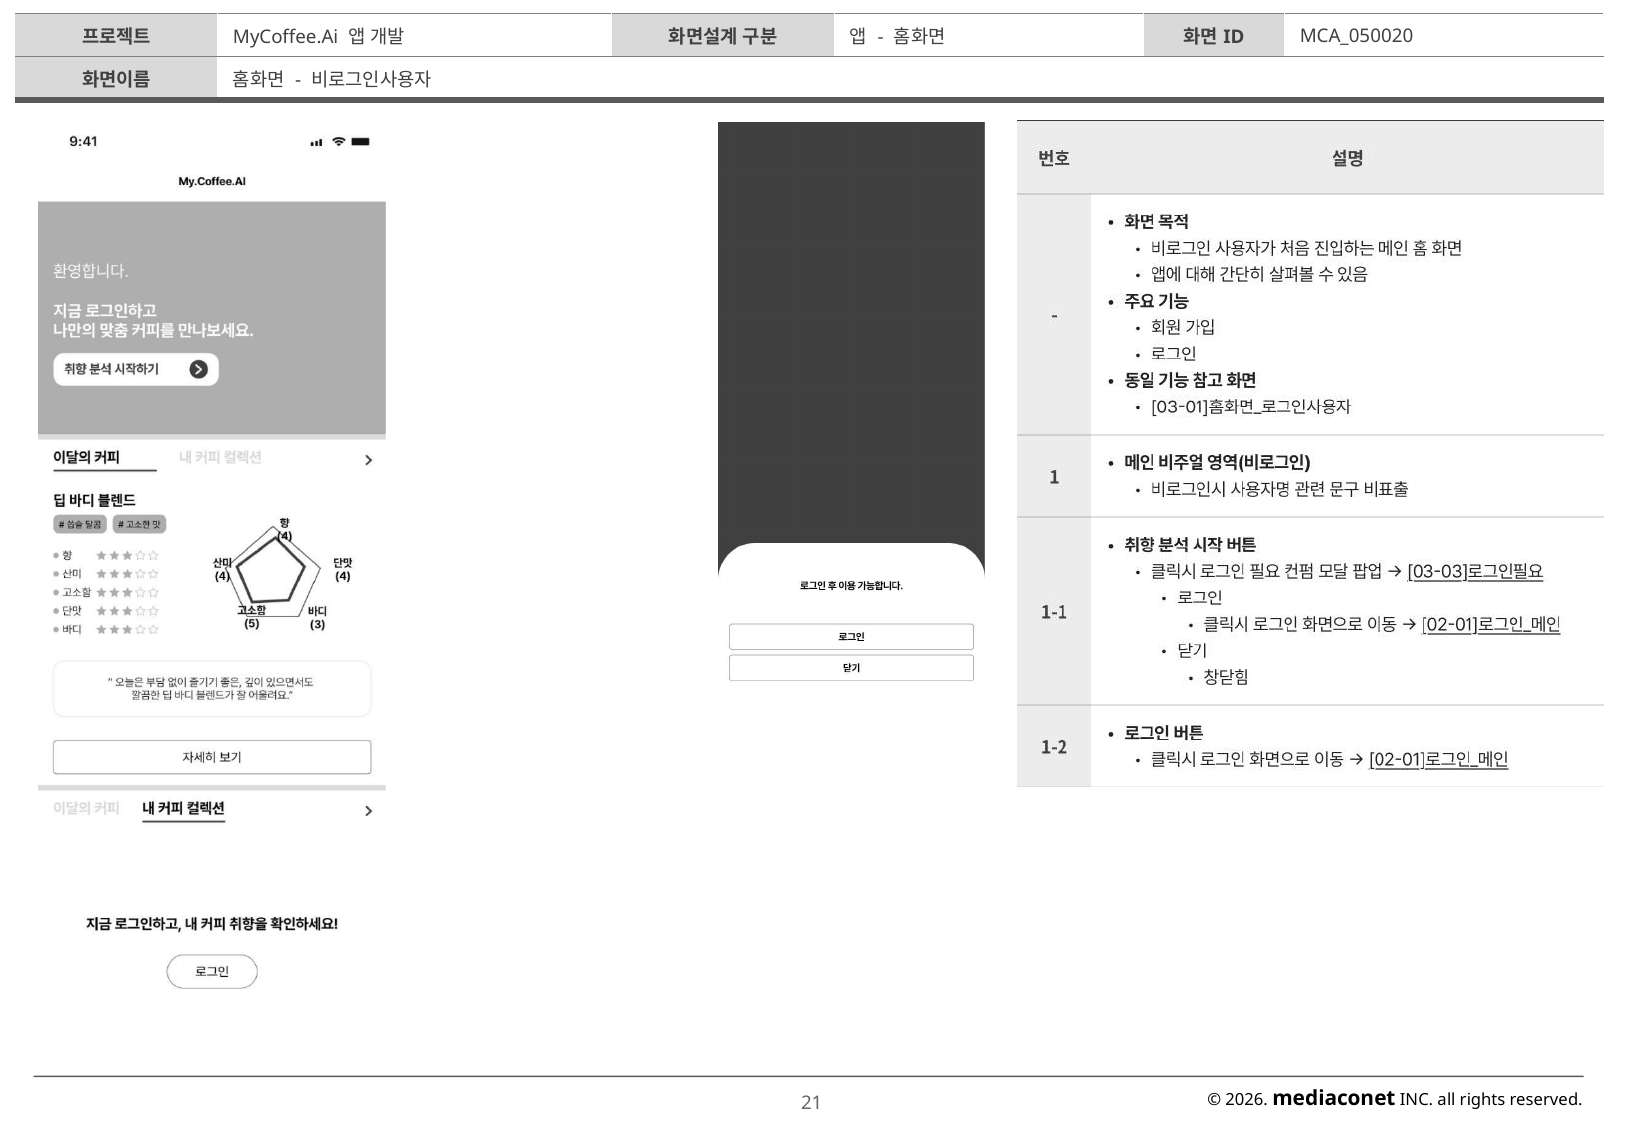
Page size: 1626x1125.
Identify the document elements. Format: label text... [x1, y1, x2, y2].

table_header 화면설계 구분 [612, 14, 834, 56]
picture [718, 122, 985, 700]
picture [38, 120, 386, 1068]
table_header 프로젝트 [15, 14, 217, 56]
picture [1017, 120, 1604, 787]
table_header 화면ID [1144, 14, 1284, 56]
table_cell 홈화면 - 비로그인사용자 [218, 57, 1603, 97]
table_header MyCoffee.Ai 앱 개발 [218, 14, 611, 56]
table_header MCA_050020 [1285, 14, 1603, 56]
table_header 앱 - 홈화면 [835, 14, 1143, 56]
table_cell 화면이름 [15, 57, 217, 97]
